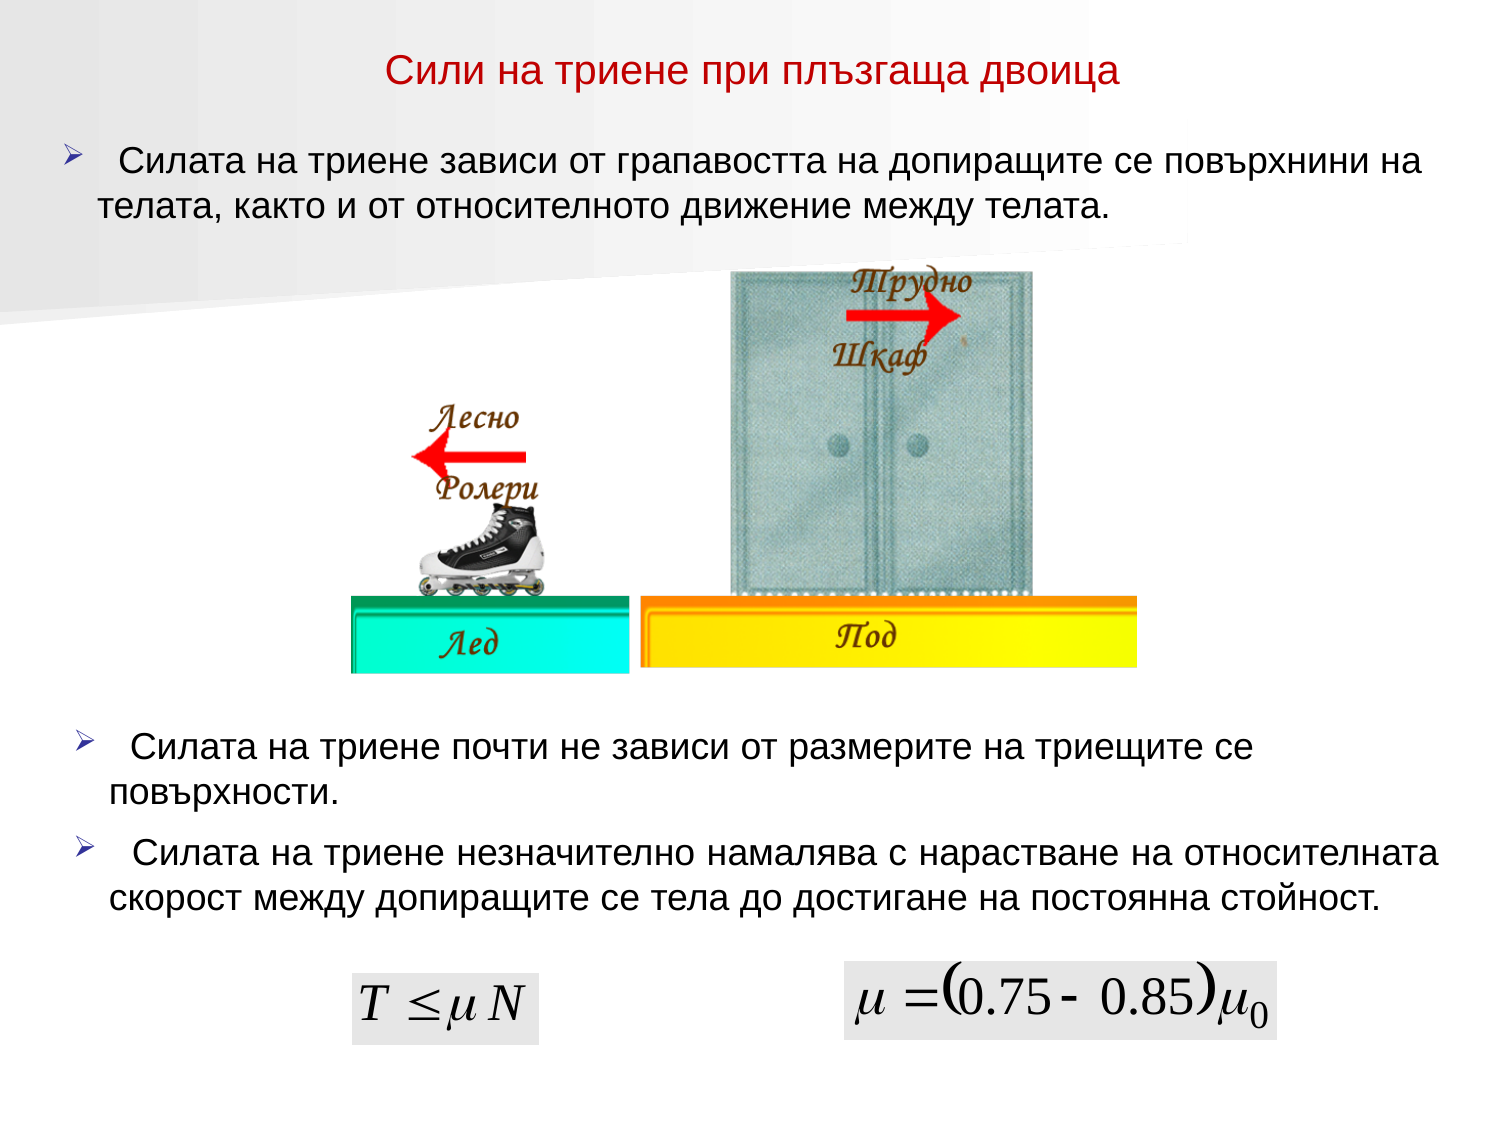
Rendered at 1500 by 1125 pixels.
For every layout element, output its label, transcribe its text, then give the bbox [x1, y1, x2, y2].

text_box Силата на триене почти не зависи от размерите на триещите се повърхности. [58, 714, 1500, 820]
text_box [351, 972, 540, 1045]
text_box Силата на триене зависи от грапавостта на допиращите се повърхнини на телата, както и от относителното движение между телата. [46, 128, 1500, 234]
text_box Сили на триене при плъзгаща двоица [70, 35, 1417, 118]
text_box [843, 960, 1278, 1040]
picture [351, 245, 1137, 692]
text_box Силата на триене незначително намалява с нарастване на относителната скорост между допиращите се тела до достигане на постоянна стойност. [58, 820, 1454, 925]
